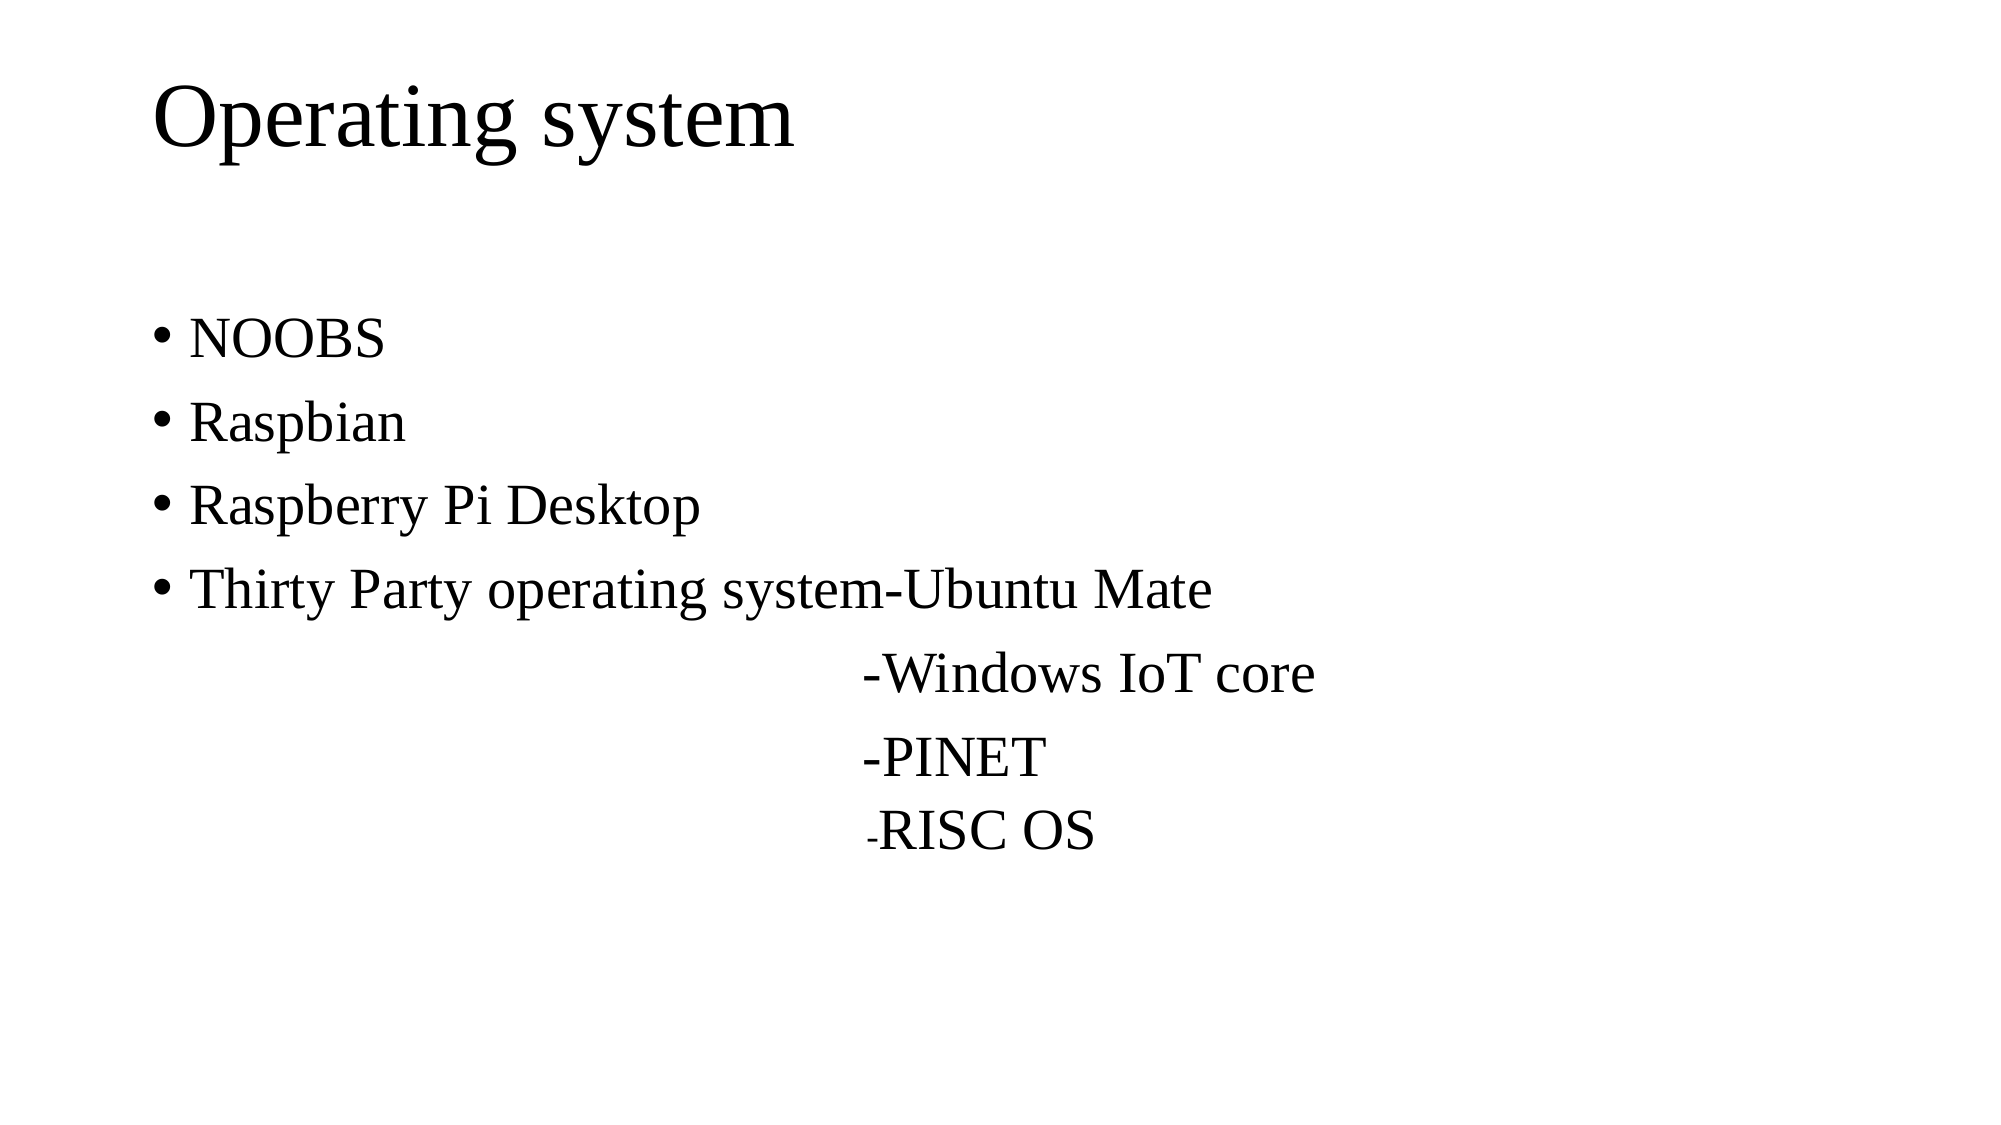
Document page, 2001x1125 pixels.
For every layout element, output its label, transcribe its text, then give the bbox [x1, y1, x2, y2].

text_box NOOBS Raspbian Raspberry Pi Desktop Thirty Party operating system-Ubuntu Mate -Windows IoT core -PINET -RISC OS [137, 299, 1863, 1014]
text_box Operating system [137, 59, 1863, 278]
